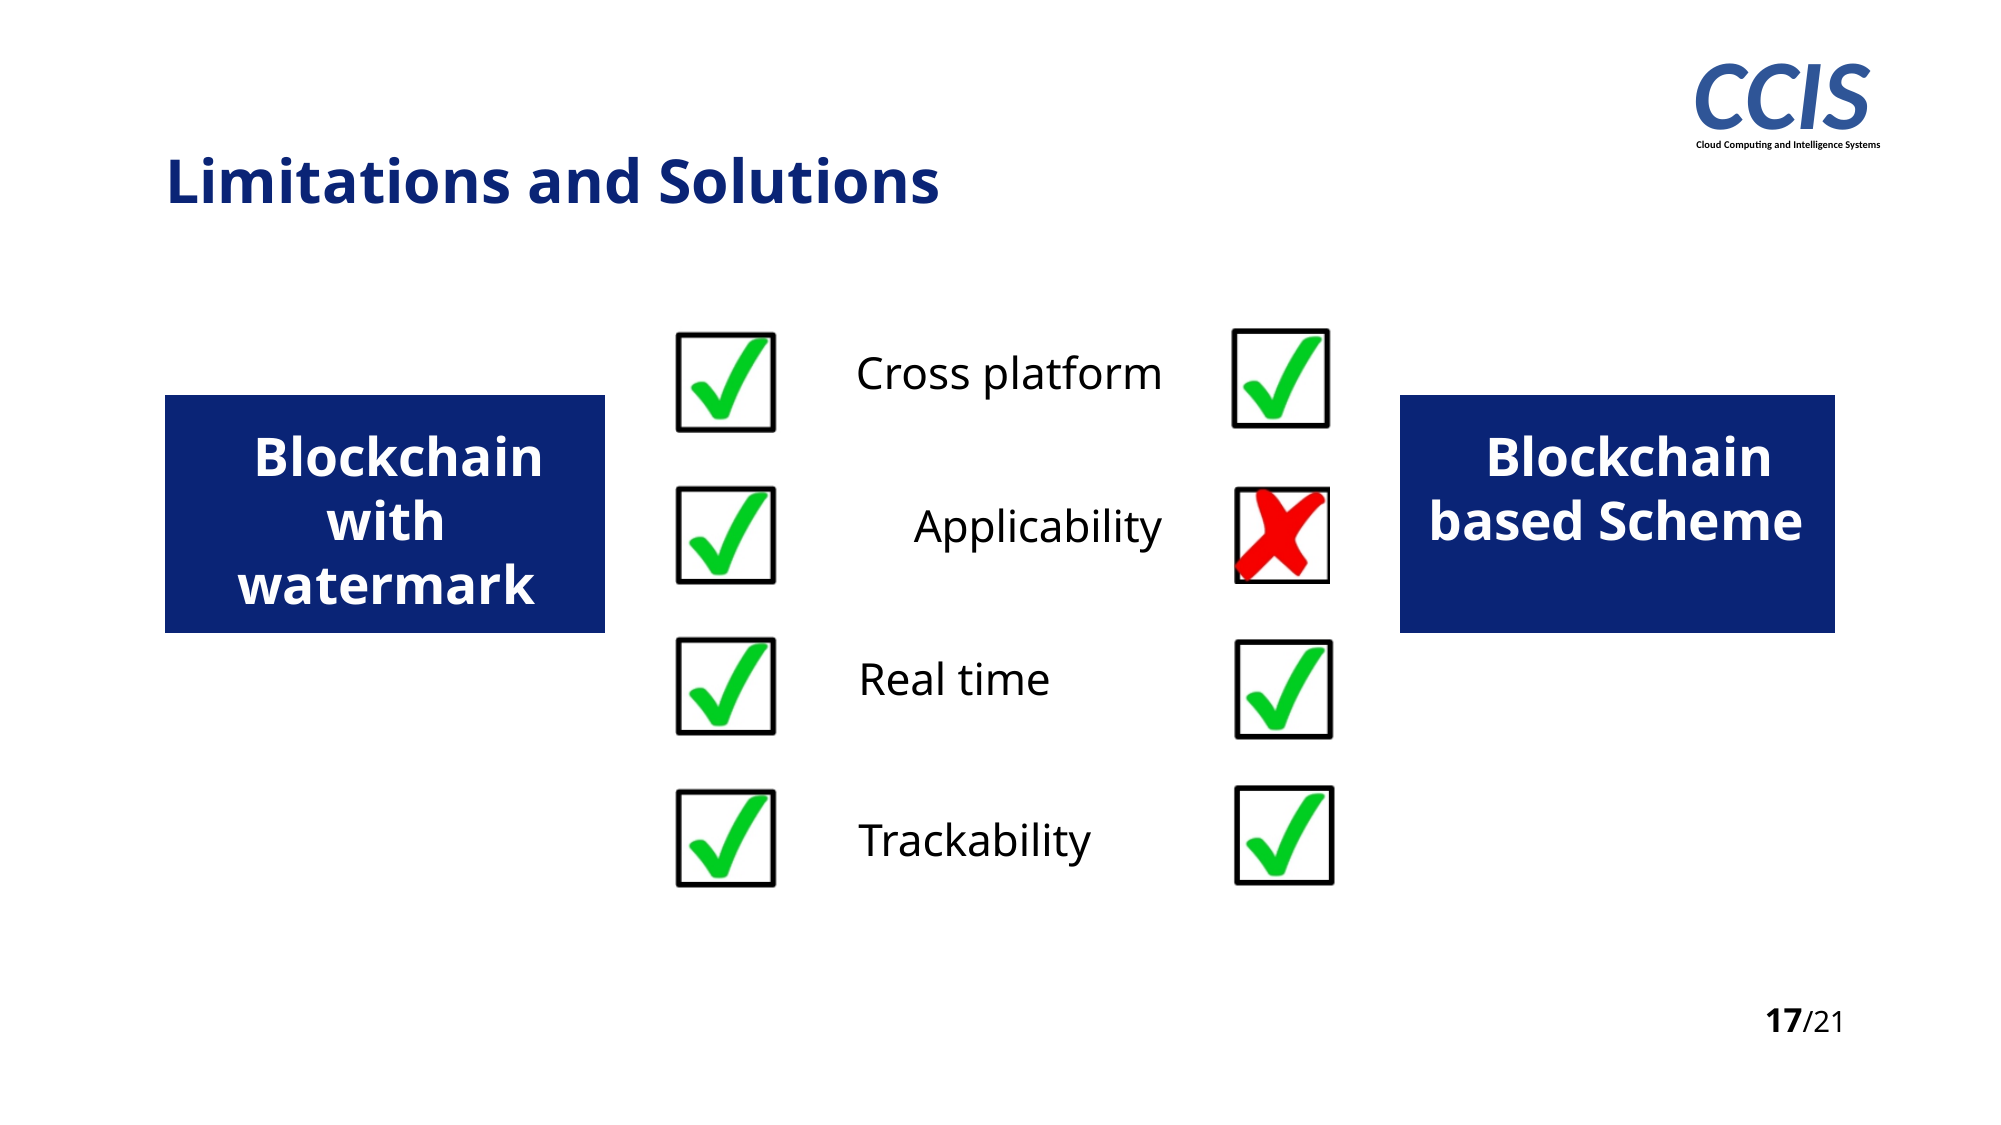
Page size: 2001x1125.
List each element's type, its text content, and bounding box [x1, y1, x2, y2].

picture [1232, 485, 1330, 584]
picture [673, 783, 782, 892]
text_box [166, 396, 604, 632]
picture [1230, 635, 1339, 744]
text_box Blockchain with watermark [197, 422, 575, 615]
text_box [1402, 396, 1834, 632]
text_box Cross platform Applicability Real time Trackability [742, 345, 1180, 865]
picture [674, 326, 782, 433]
text_box Blockchain based Scheme [1427, 422, 1805, 551]
text_box Limitations and Solutions [165, 142, 1116, 217]
picture [673, 631, 782, 740]
picture [1227, 324, 1336, 433]
text_box 17/21 [1764, 998, 1871, 1039]
text_box CCIS [1648, 22, 1915, 158]
picture [1230, 781, 1339, 890]
text_box Cloud Computing and Intelligence Systems [1676, 130, 1901, 158]
picture [673, 480, 782, 589]
